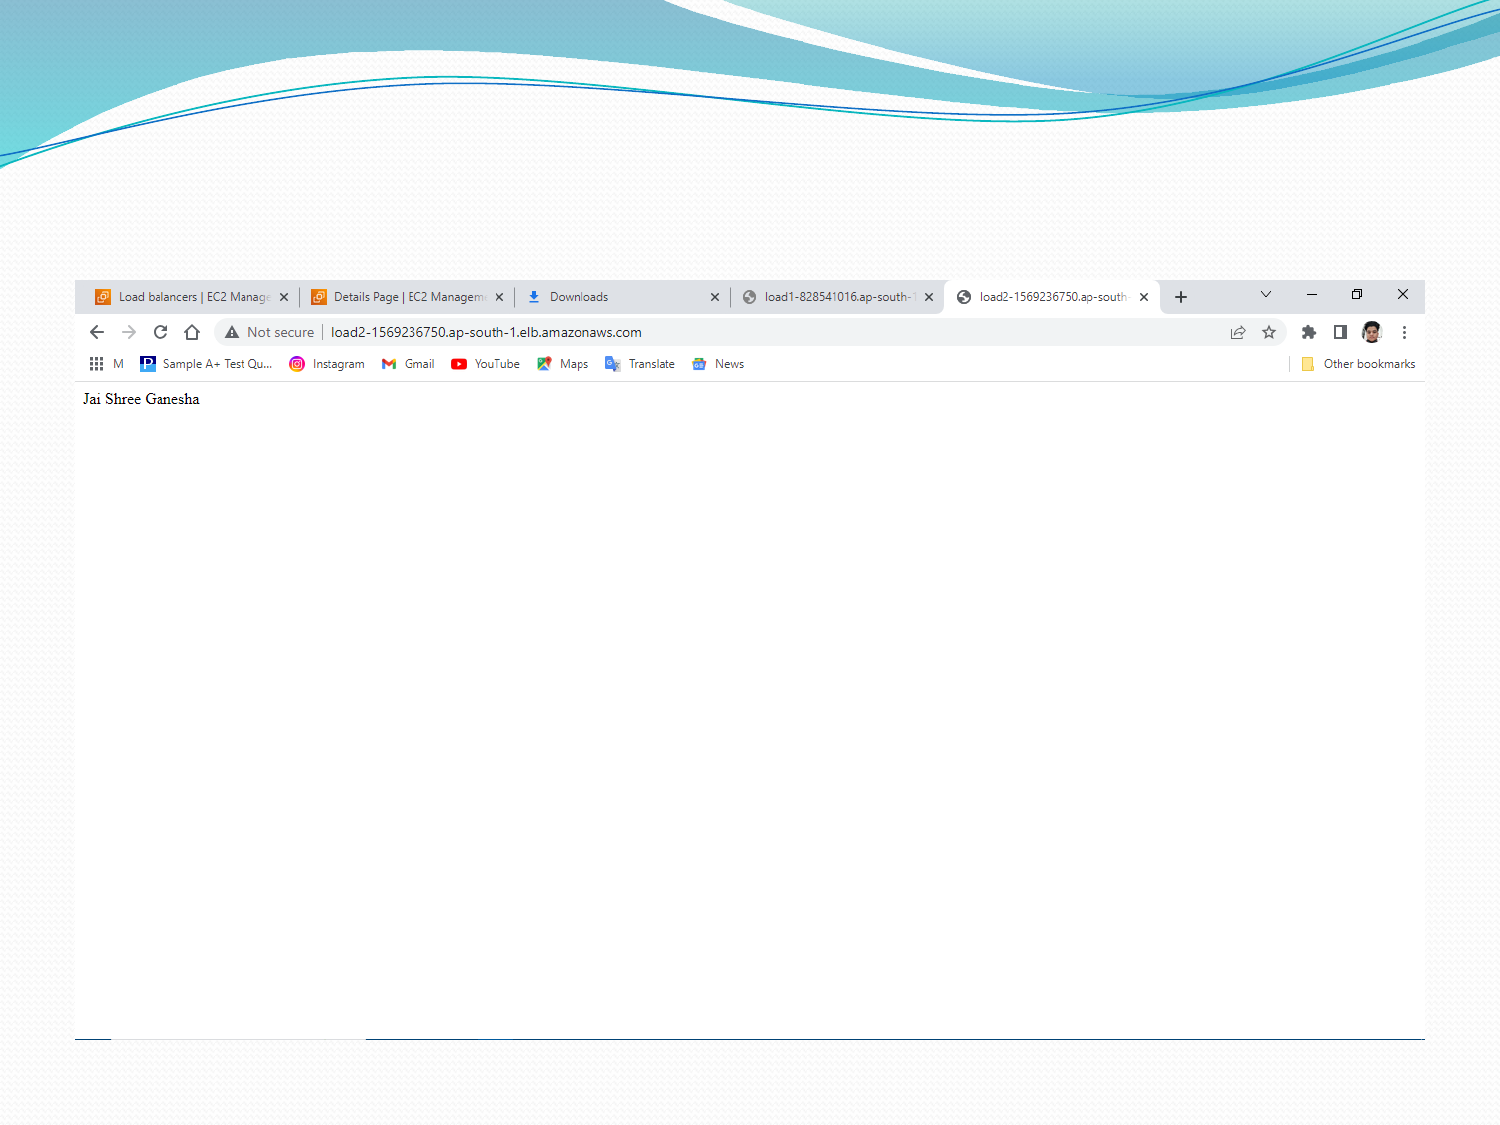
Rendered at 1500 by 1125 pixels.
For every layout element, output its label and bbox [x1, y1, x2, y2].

picture [74, 280, 1426, 1040]
